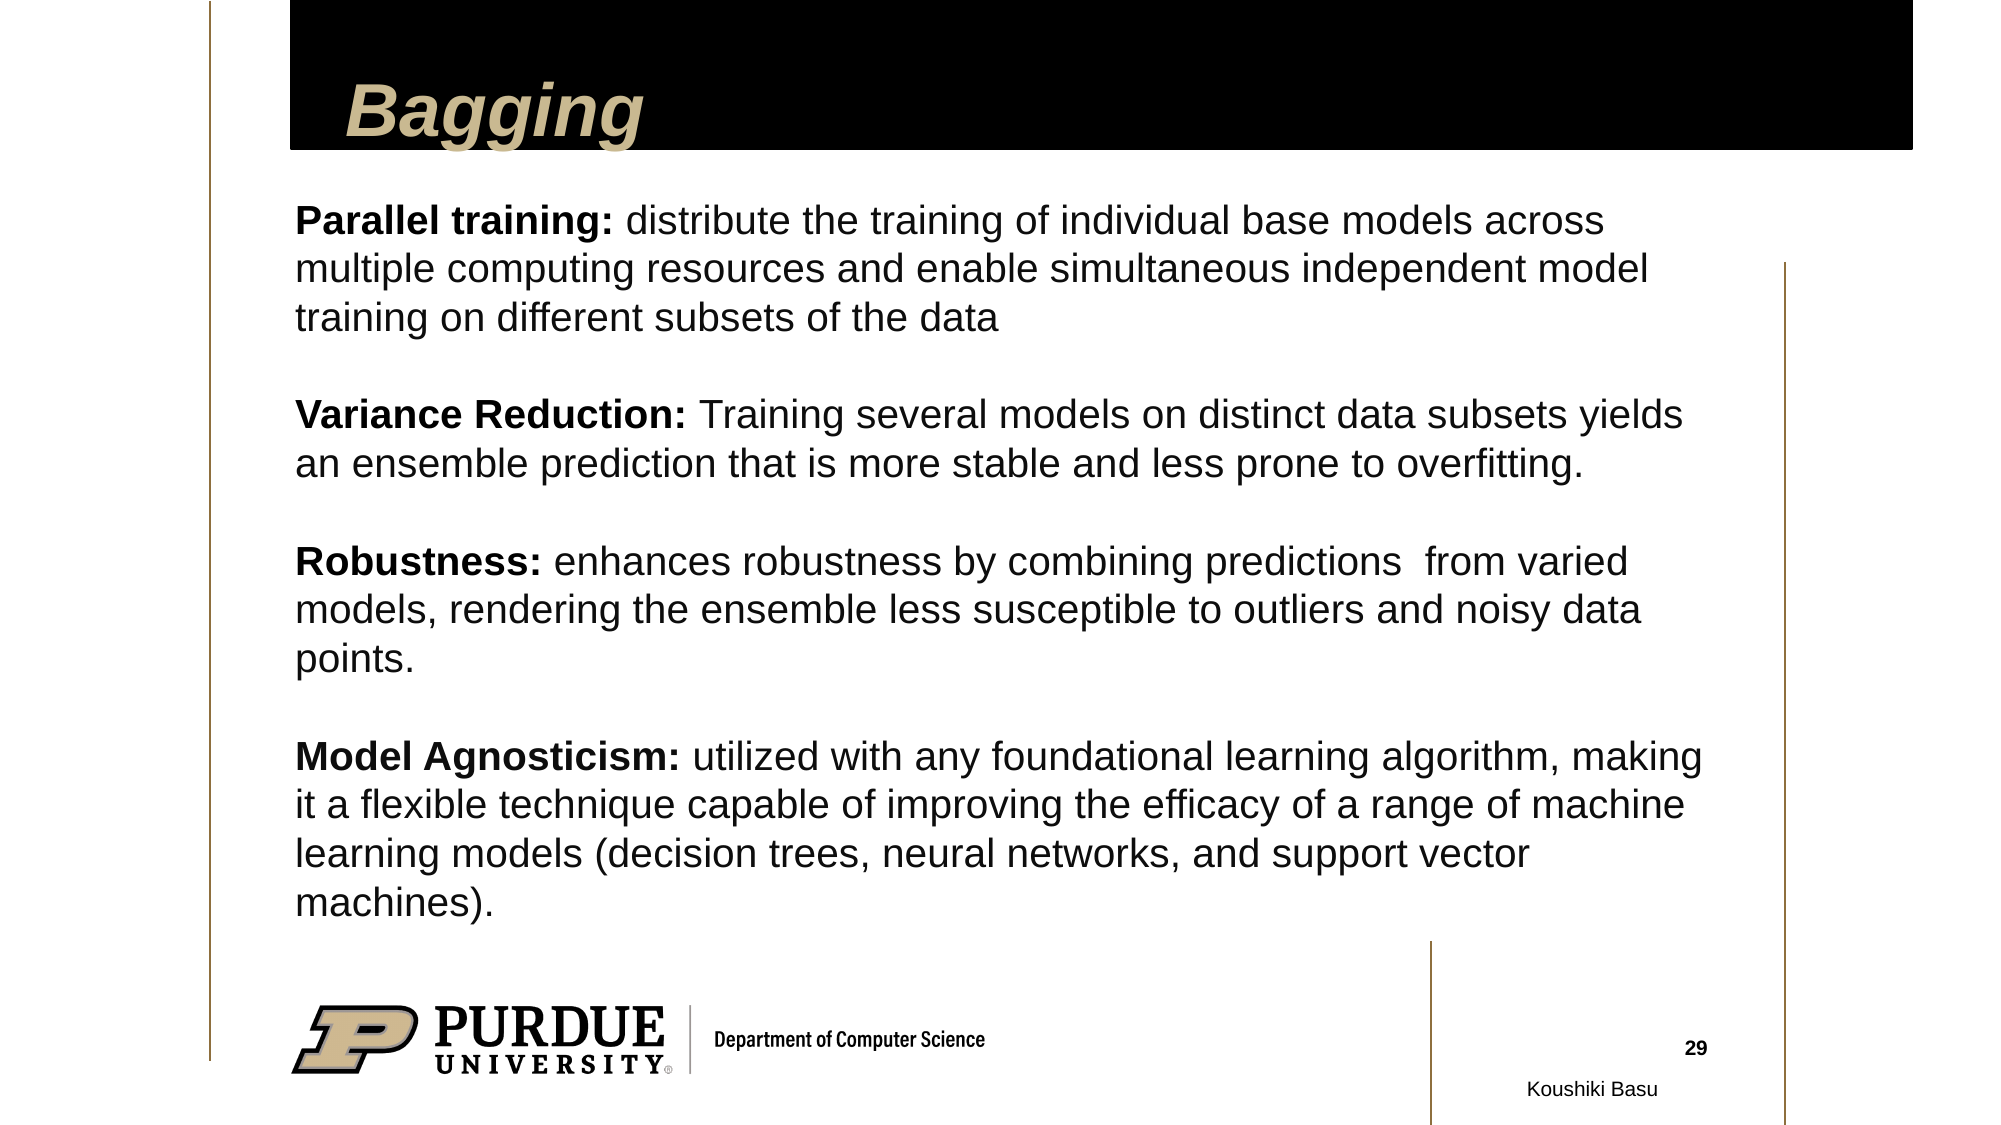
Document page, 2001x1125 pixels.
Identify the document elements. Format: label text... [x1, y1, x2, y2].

list Parallel training: distribute the training of individual base models across multiple computing resources and enable simultaneous independent model training on different subsets of the data Variance Reduction: Training several models on distinct data subsets yields an ensemble prediction that is more stable and less prone to overfitting. Robustness: enhances robustness by combining predictions from varied models, rendering the ensemble less susceptible to outliers and noisy data points. Model Agnosticism: utilized with any foundational learning algorithm, making it a flexible technique capable of improving the efficacy of a range of machine learning models (decision trees, neural networks, and support vector machines). [295, 193, 1727, 875]
title Bagging [343, 69, 1659, 193]
text_box Koushiki Basu [1511, 1062, 1739, 1113]
picture [291, 1002, 1000, 1078]
slide_number ‹#› [1656, 1017, 1737, 1062]
